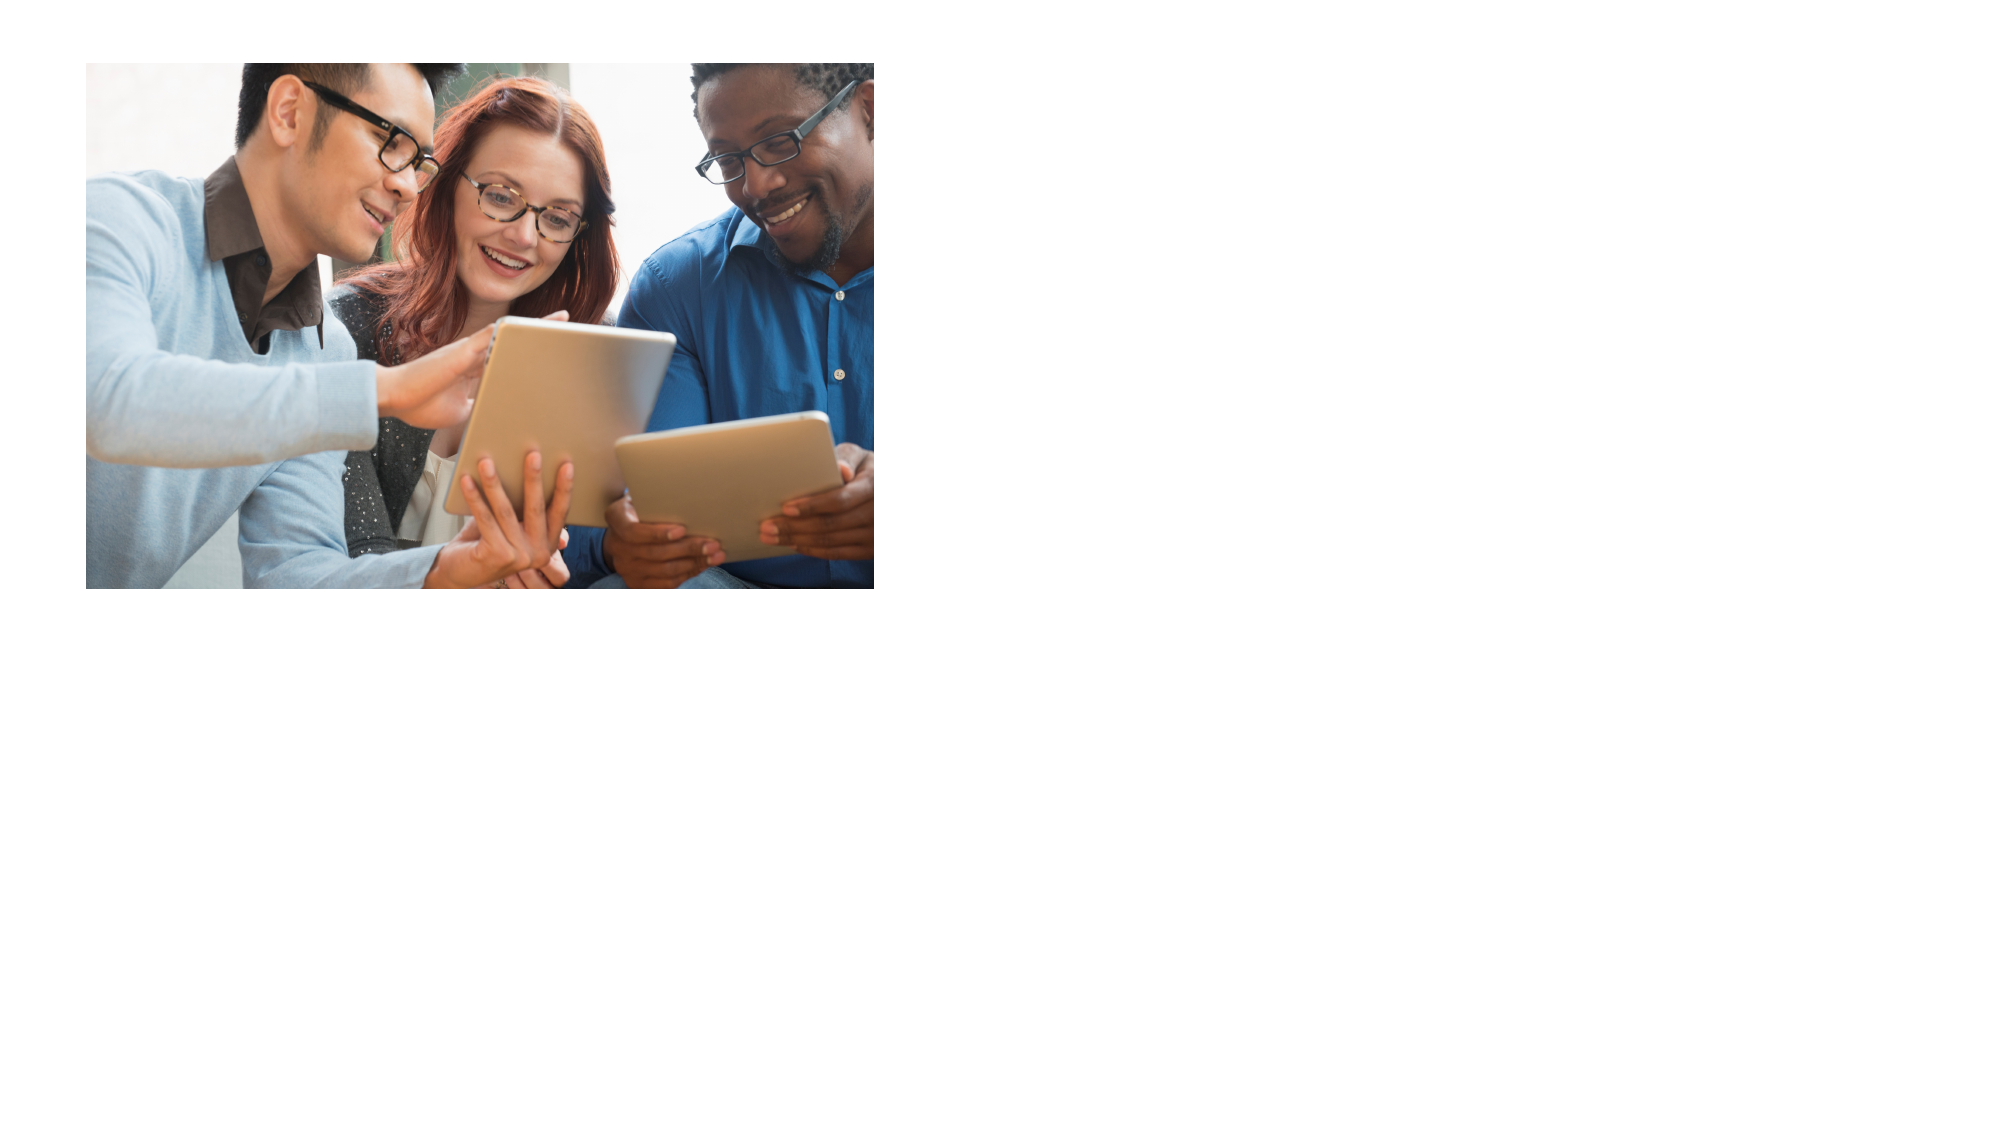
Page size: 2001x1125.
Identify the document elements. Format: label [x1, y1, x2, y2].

picture [86, 62, 874, 589]
